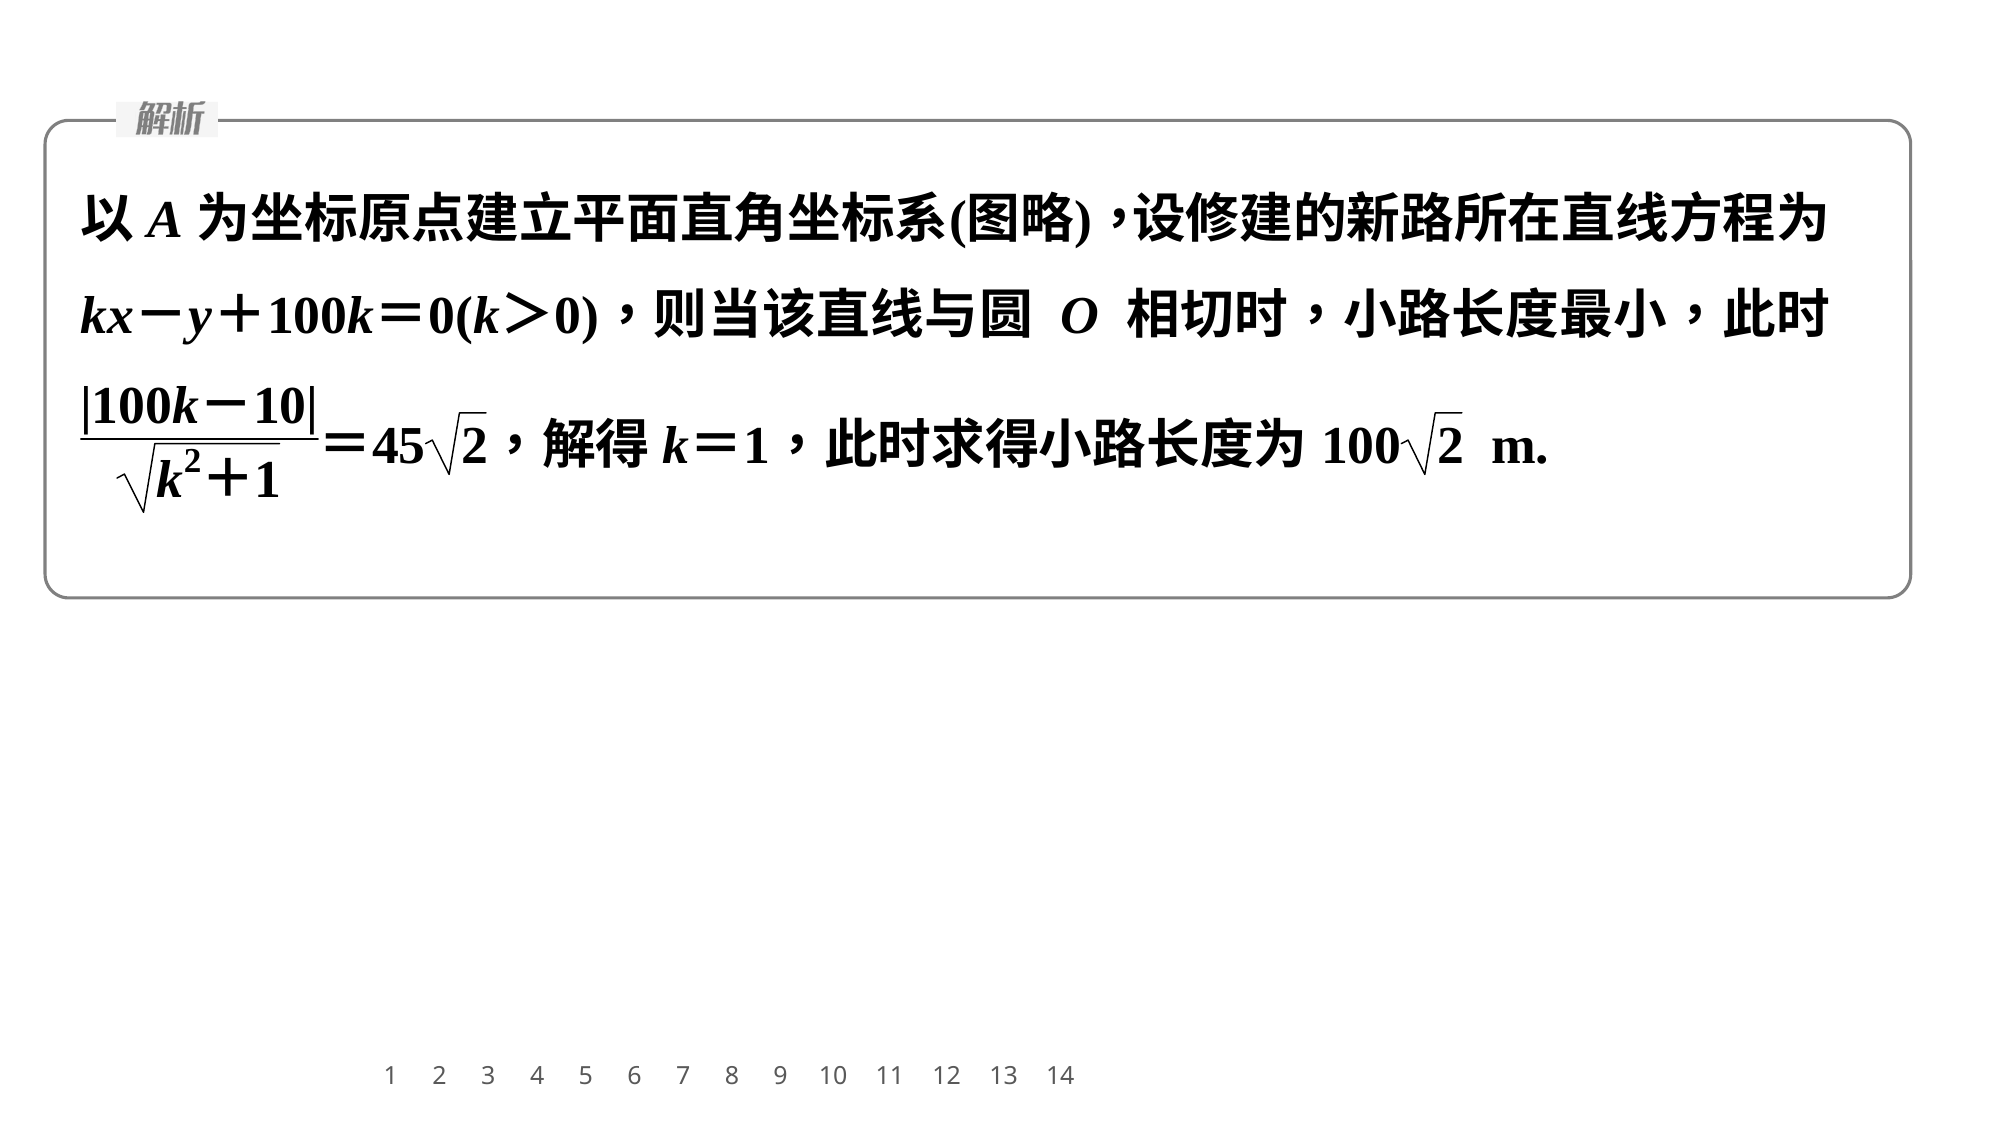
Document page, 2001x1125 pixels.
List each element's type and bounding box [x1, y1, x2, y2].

text_box [80, 170, 1832, 522]
text_box [45, 101, 1911, 598]
